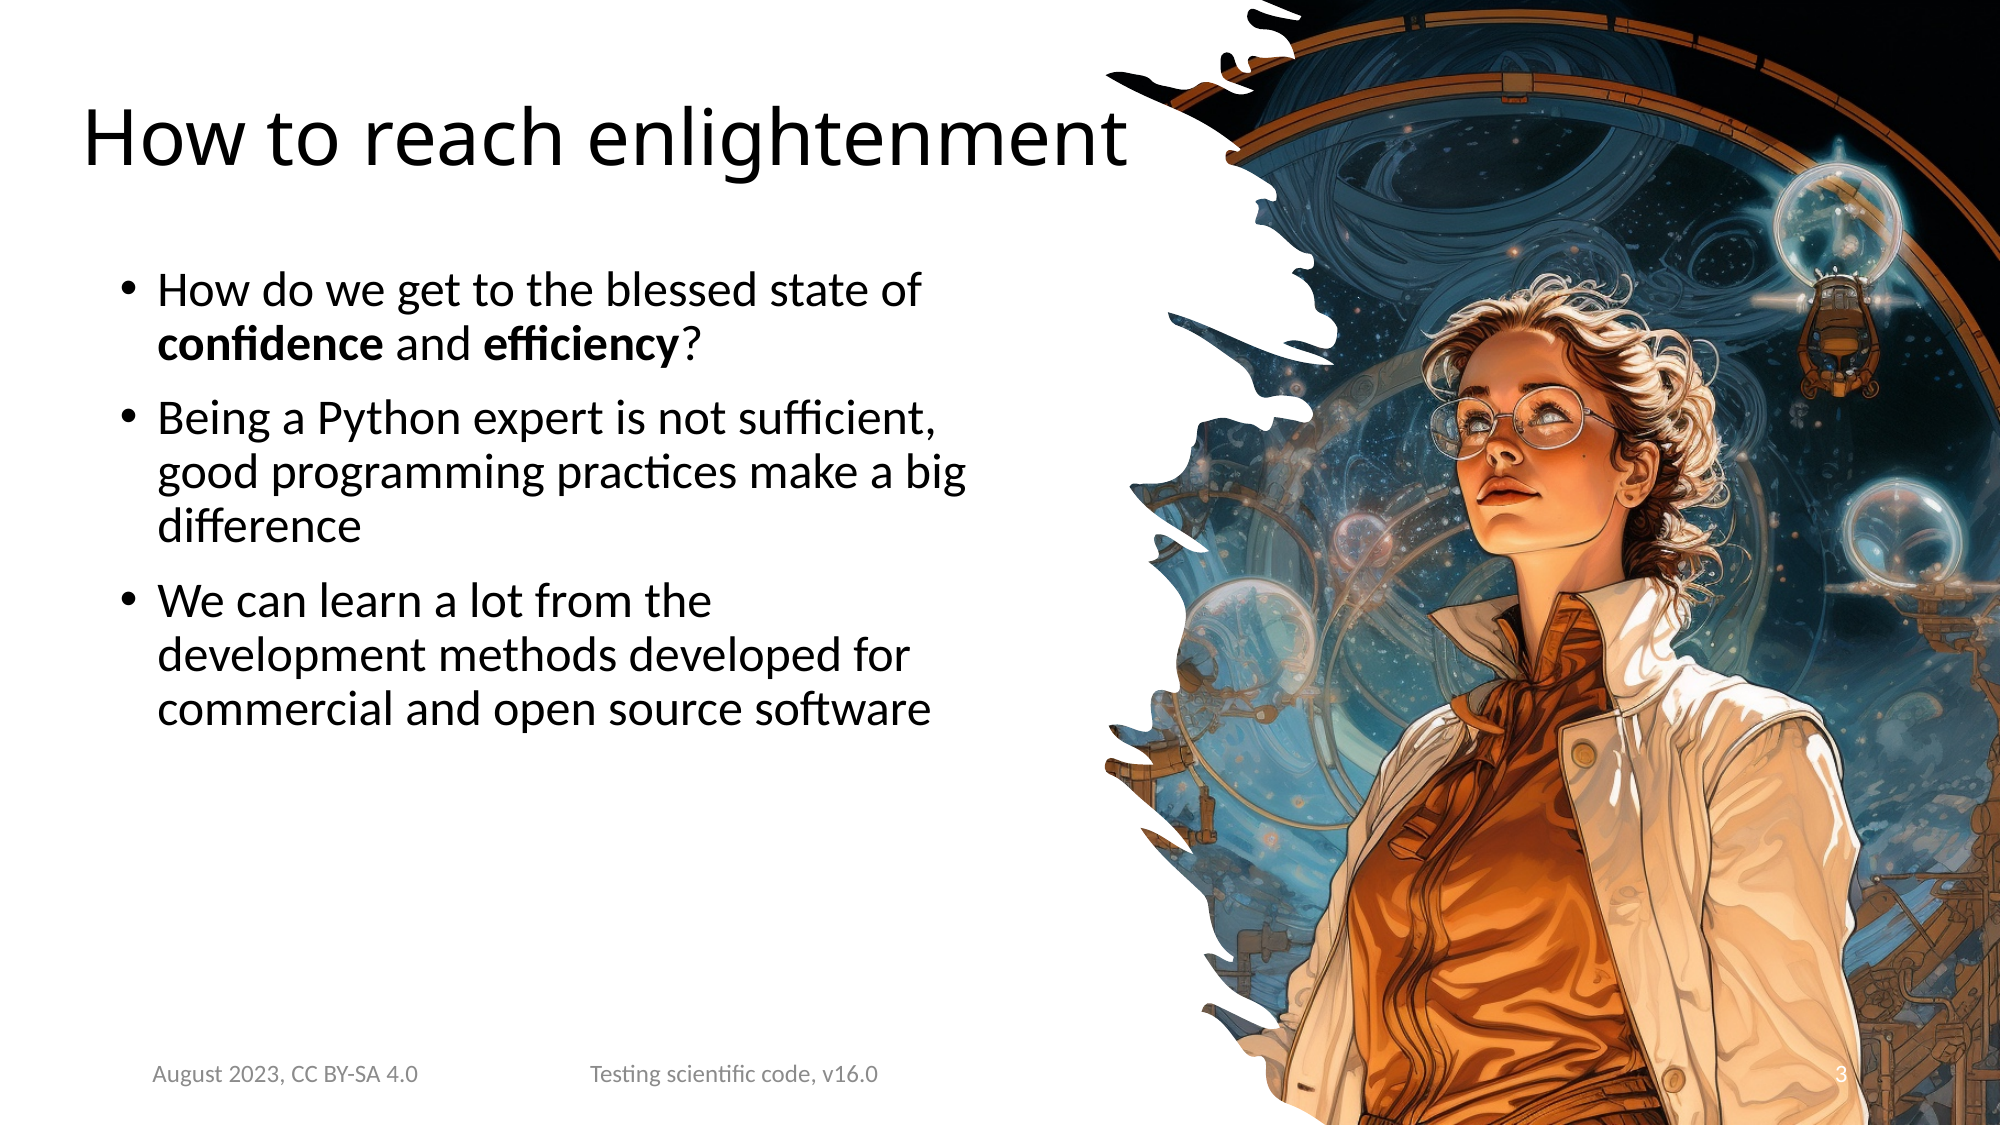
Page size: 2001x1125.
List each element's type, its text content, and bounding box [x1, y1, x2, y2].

title How to reach enlightenment [66, 59, 1104, 220]
list How do we get to the blessed state of confidence and efficiency? Being a Python expert is not sufficient, good programming practices make a big difference We can learn a lot from the development methods developed for commercial and open source software [104, 255, 1000, 1014]
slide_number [137, 1042, 563, 1103]
picture [1104, 0, 2000, 1125]
footer Testing scientific code, v16.0 [575, 1042, 1104, 1103]
